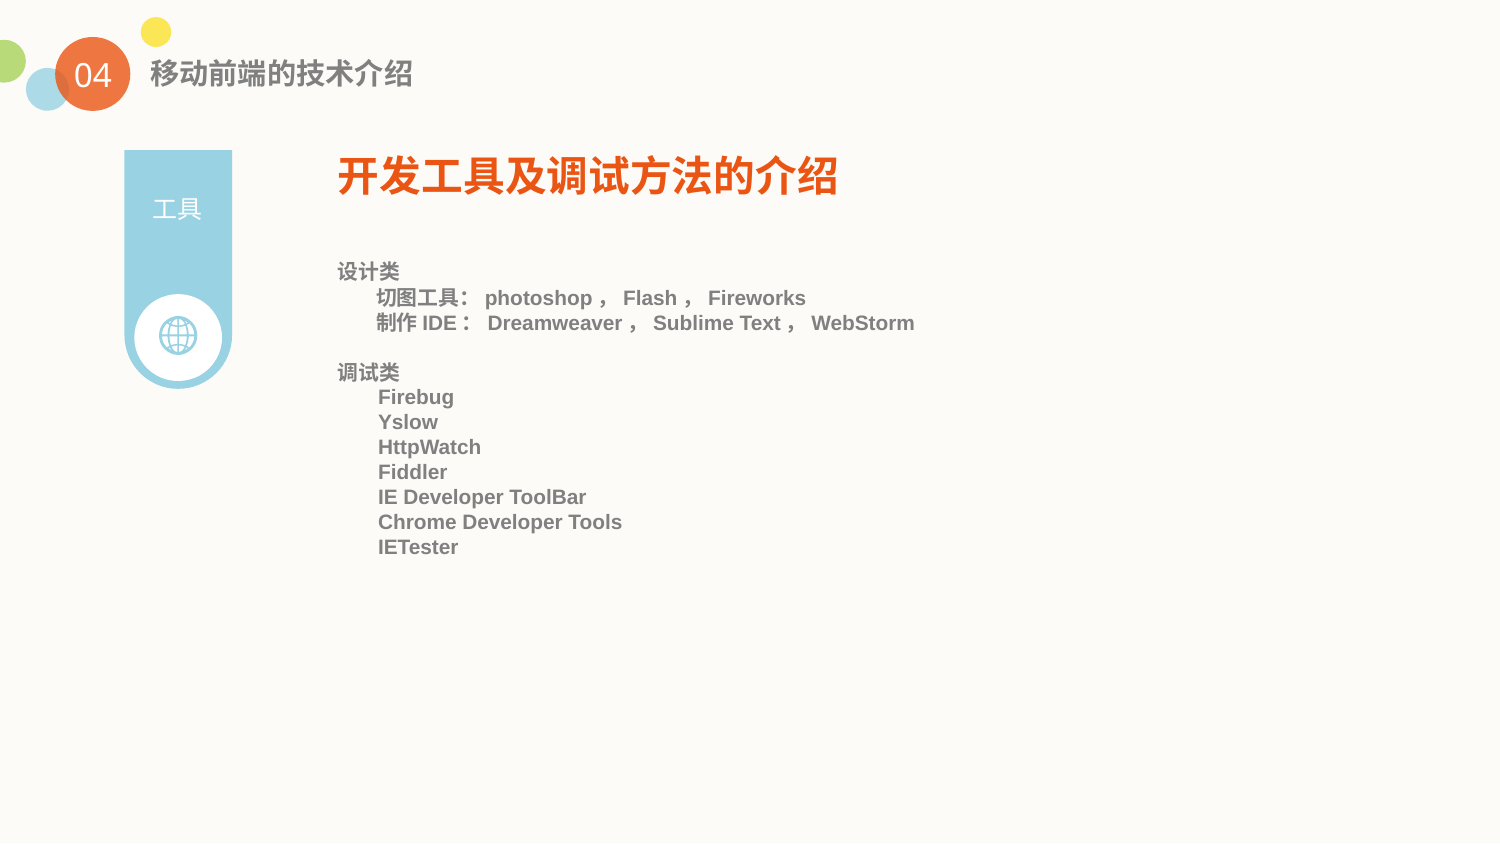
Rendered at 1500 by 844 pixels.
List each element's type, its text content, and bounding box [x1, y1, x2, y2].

text_box 工具 [137, 186, 218, 232]
text_box 移动前端的技术介绍 [150, 55, 606, 91]
text_box 开发工具及调试方法的介绍 [337, 150, 963, 201]
text_box [0, 39, 26, 83]
text_box 设计类 切图工具：photoshop，Flash，Fireworks 制作IDE：Dreamweaver，Sublime Text，WebStorm 调试类 Firebug Yslow HttpWatch Fiddler IE Developer ToolBar Chrome Developer Tools IETester [337, 251, 1069, 567]
text_box [124, 150, 233, 389]
text_box 04 [65, 53, 121, 94]
text_box [140, 17, 172, 48]
text_box [134, 294, 223, 382]
text_box [159, 315, 198, 355]
text_box [25, 67, 66, 111]
text_box [55, 36, 131, 111]
